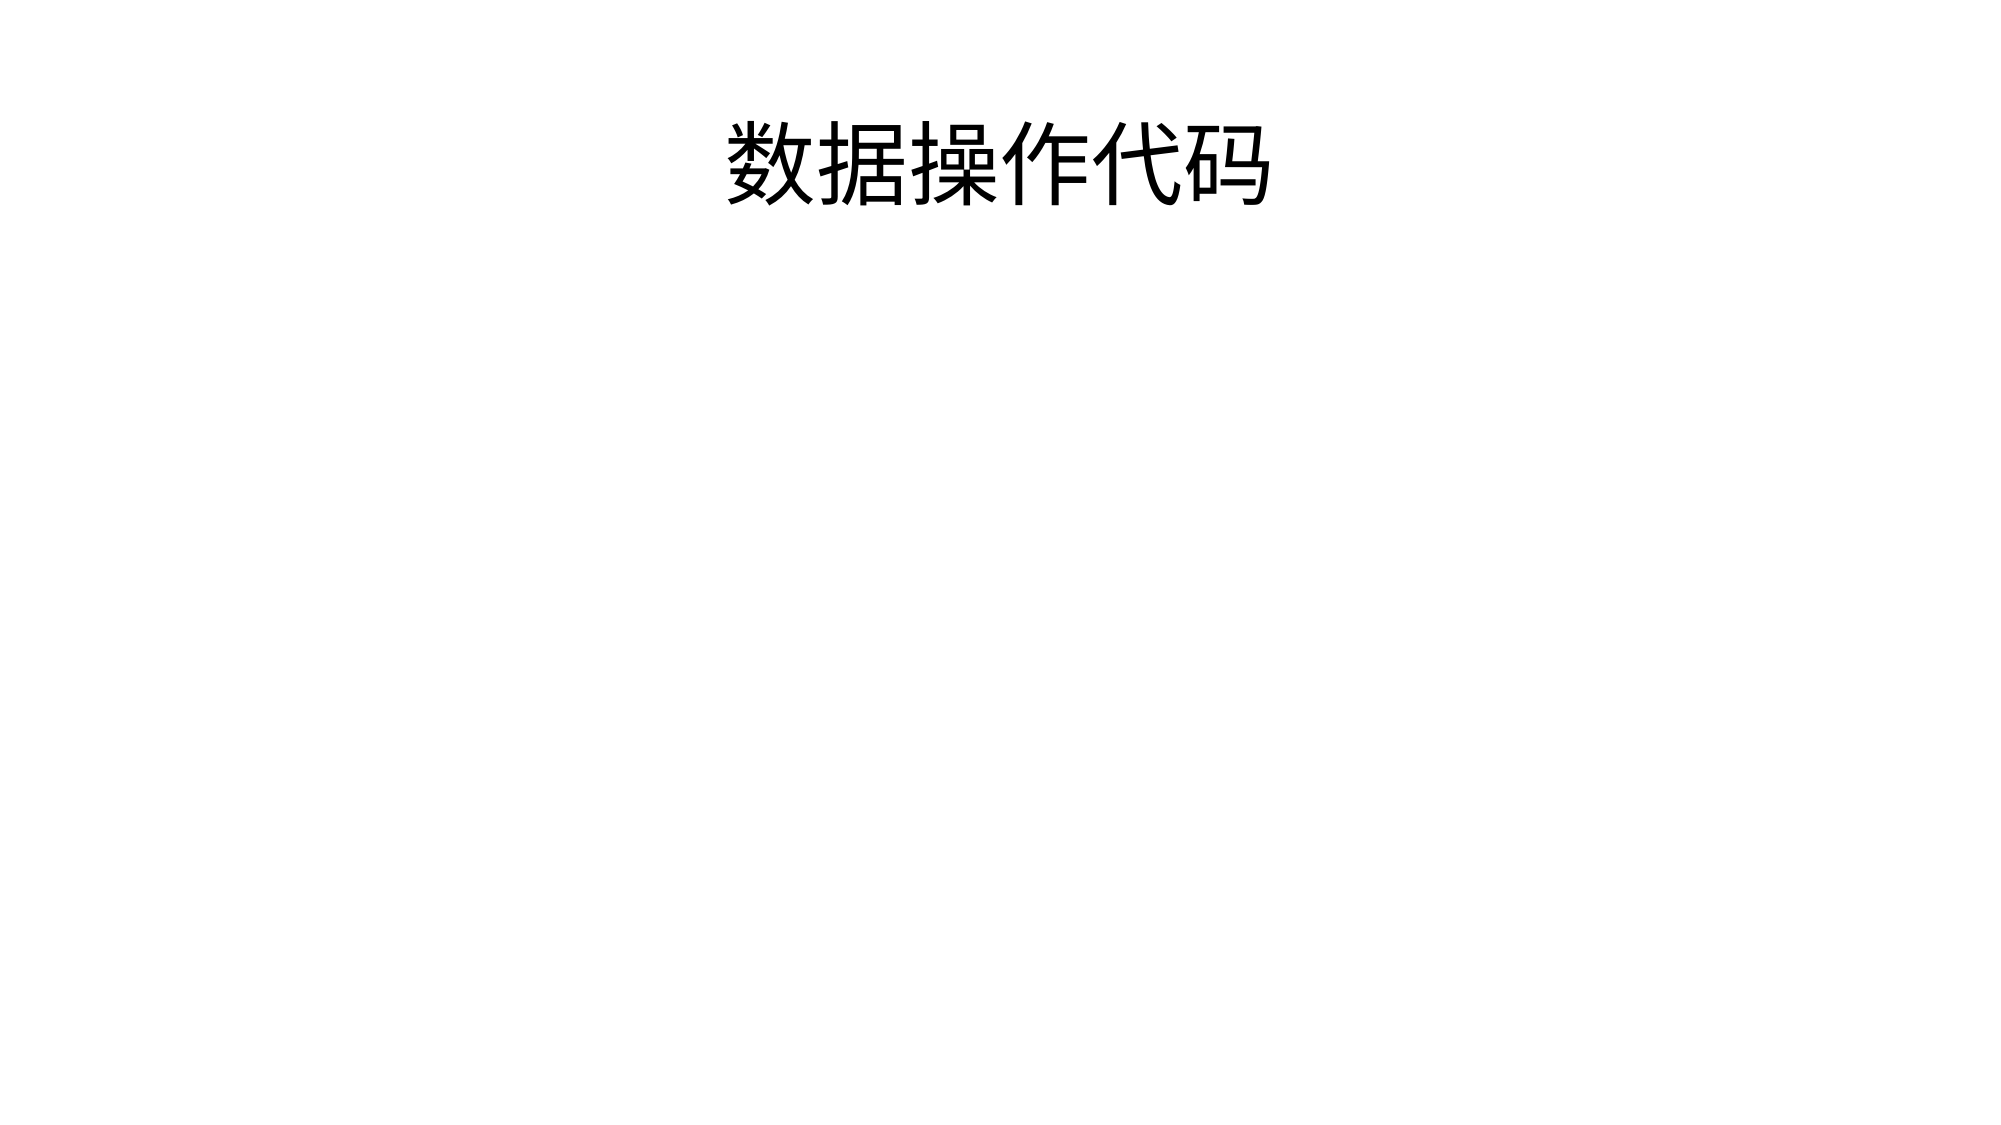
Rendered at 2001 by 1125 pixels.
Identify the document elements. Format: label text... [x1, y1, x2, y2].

title 数据操作代码 [137, 59, 1863, 278]
